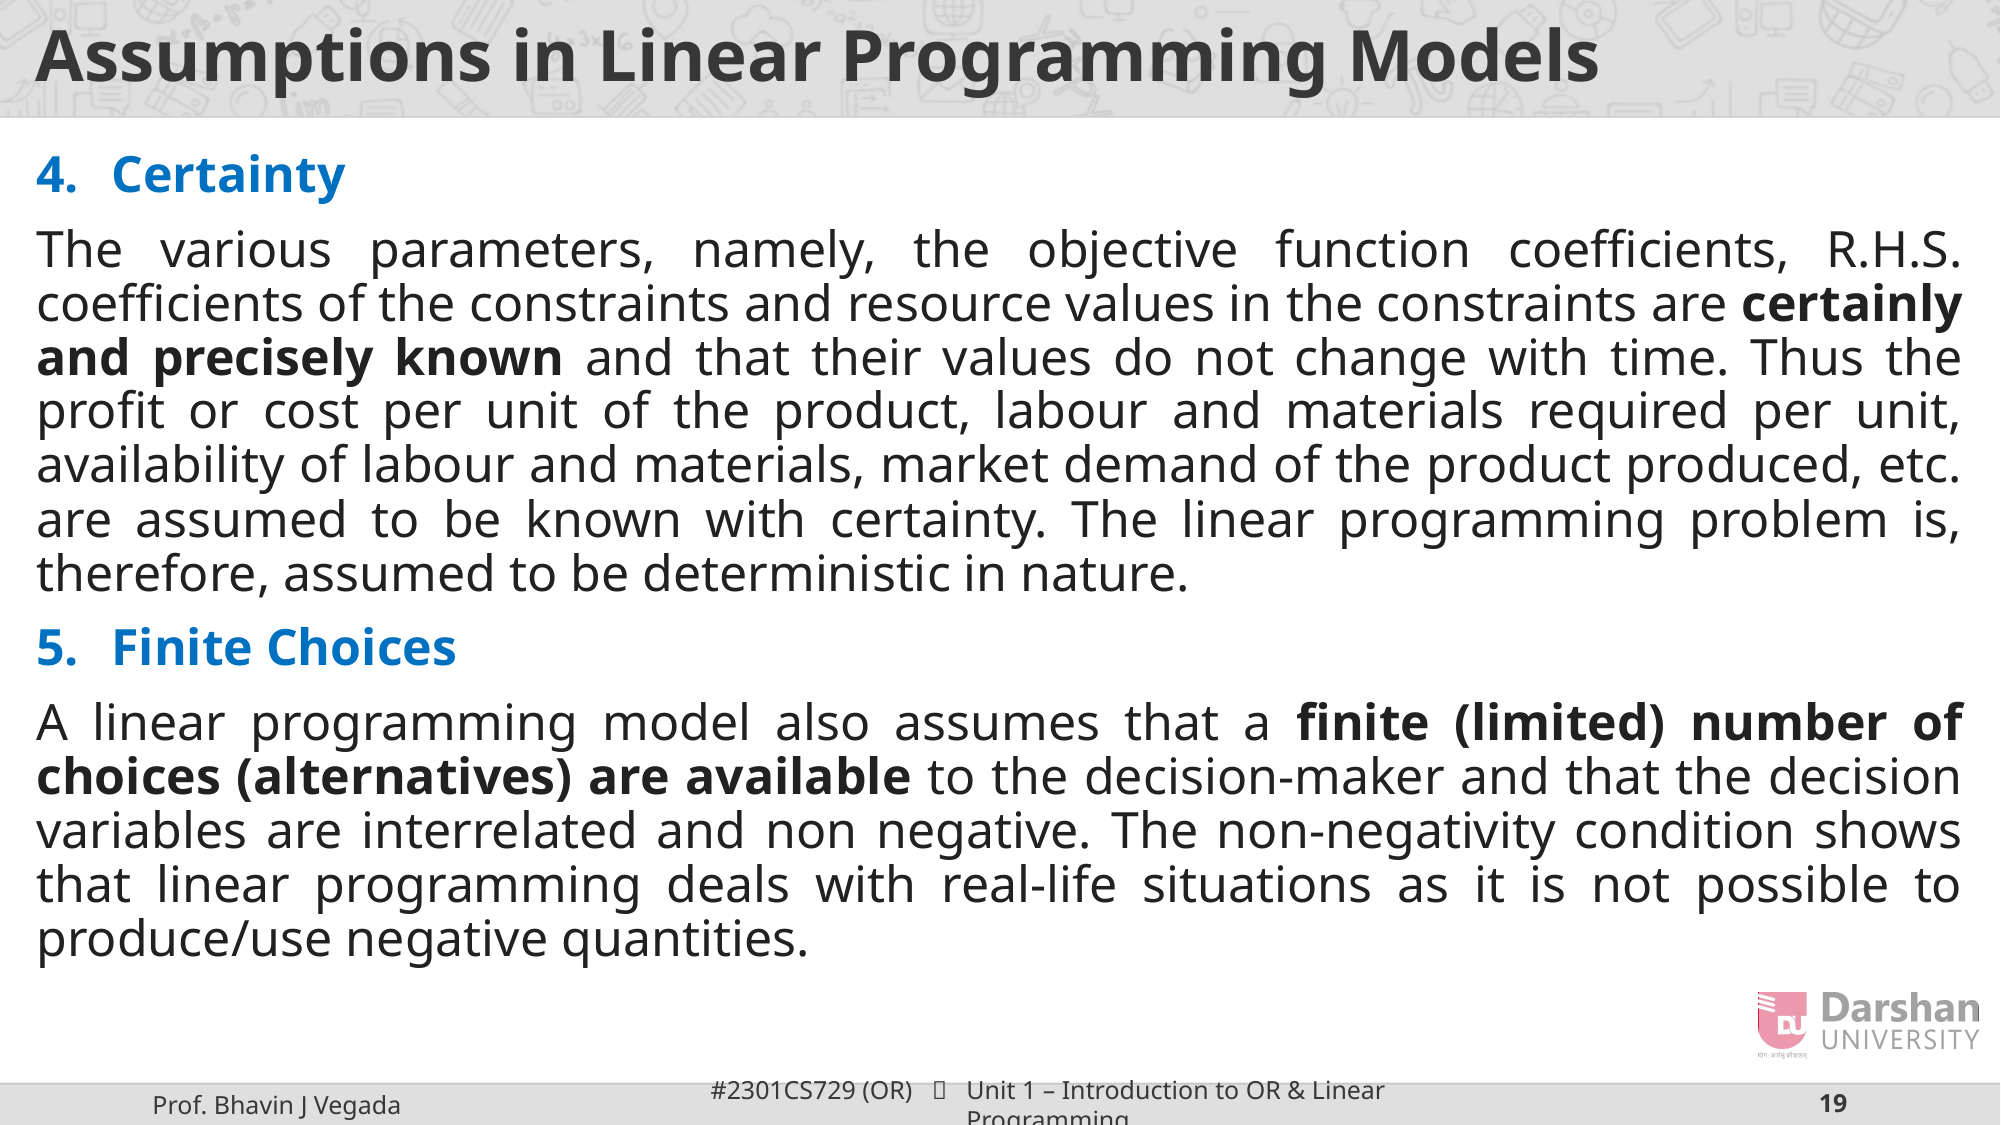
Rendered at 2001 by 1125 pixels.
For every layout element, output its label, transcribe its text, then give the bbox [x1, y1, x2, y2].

title Assumptions in Linear Programming Models [0, 0, 2000, 117]
list Certainty The various parameters, namely, the objective function coefficients, R.H.S. coefficients of the constraints and resource values in the constraints are certainly and precisely known and that their values do not change with time. Thus the profit or cost per unit of the product, labour and materials required per unit, availability of labour and materials, market demand of the product produced, etc. are assumed to be known with certainty. The linear programming problem is, therefore, assumed to be deterministic in nature. Finite Choices A linear programming model also assumes that a finite (limited) number of choices (alternatives) are available to the decision-maker and that the decision variables are interrelated and non negative. The non-negativity condition shows that linear programming deals with real-life situations as it is not possible to produce/use negative quantities. [21, 141, 1979, 1059]
